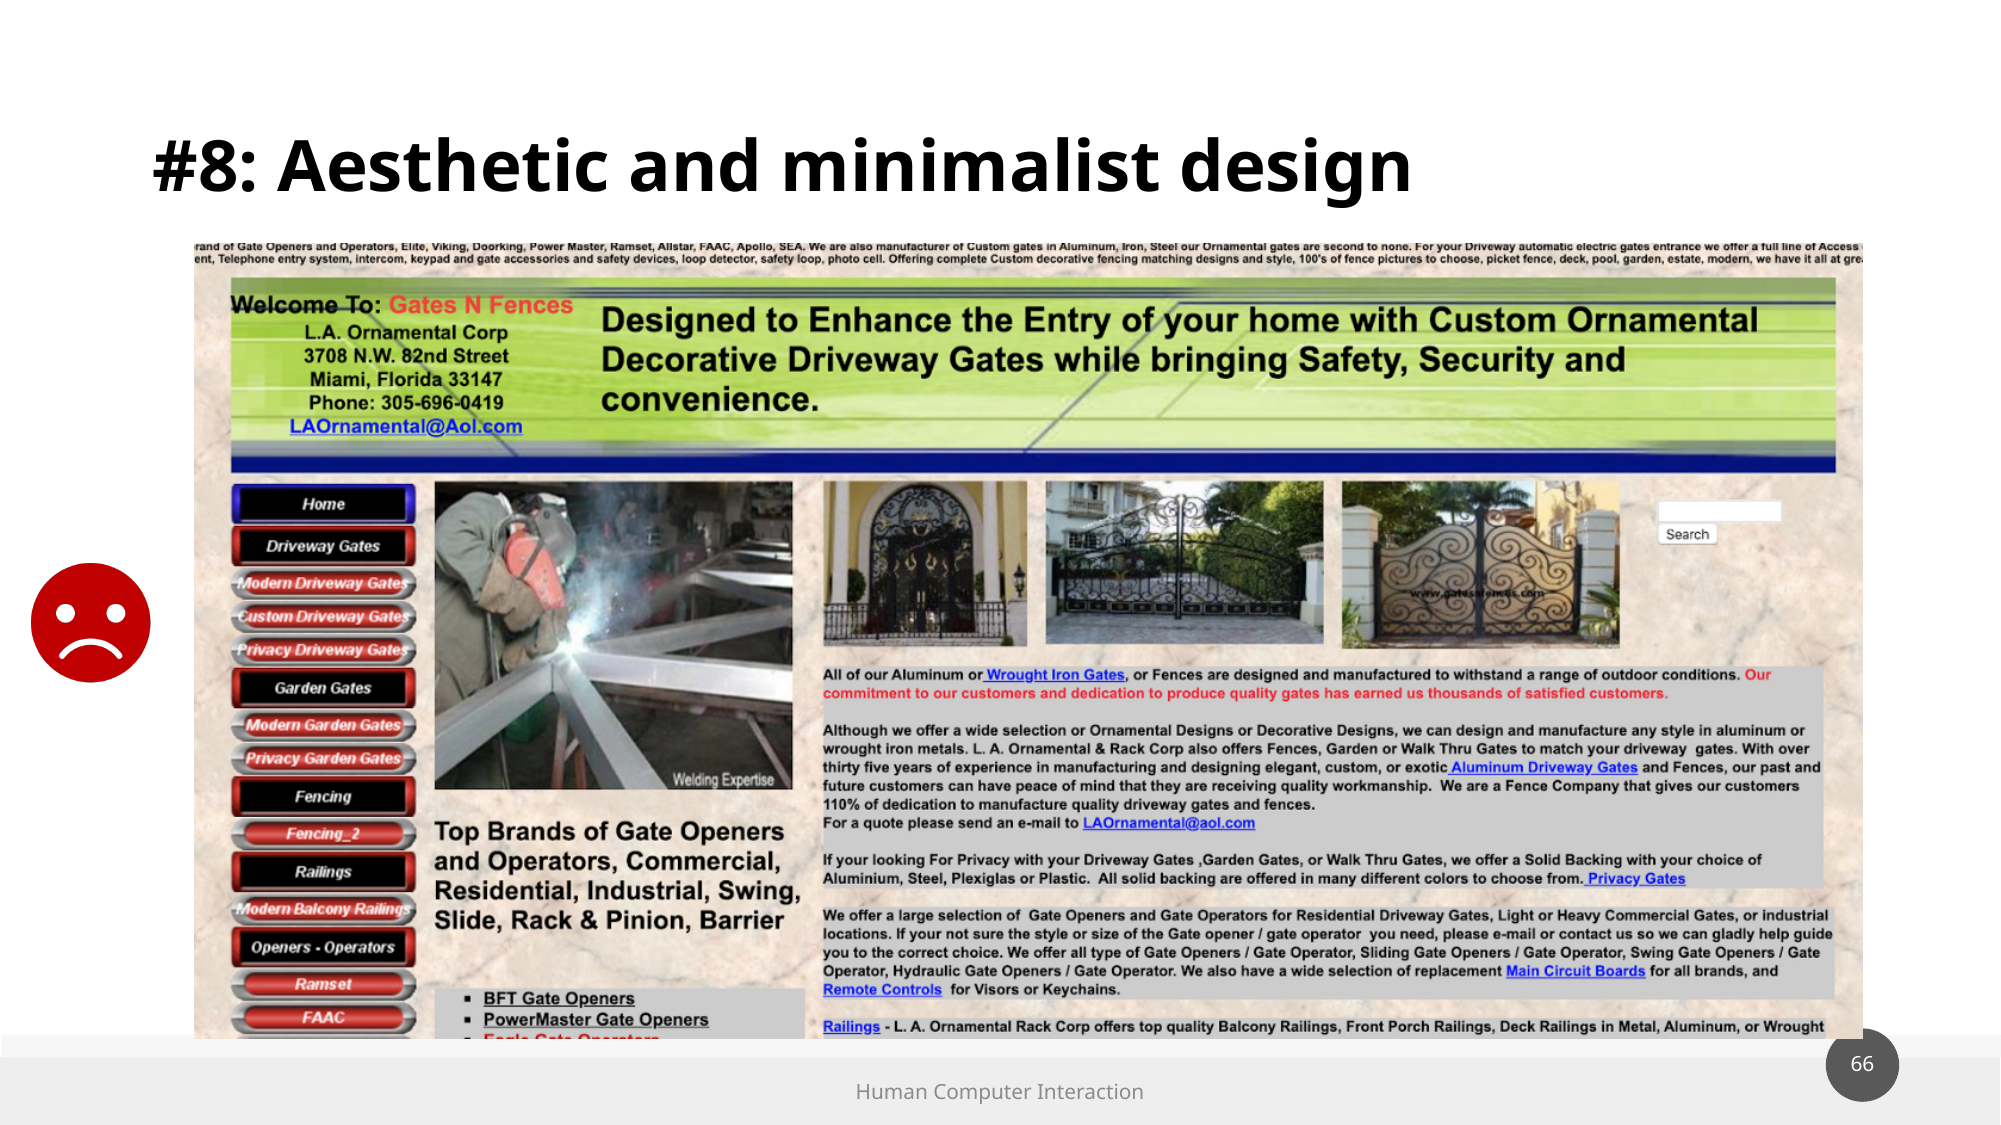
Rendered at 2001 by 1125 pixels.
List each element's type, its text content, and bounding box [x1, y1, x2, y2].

picture [194, 243, 1863, 1039]
picture [15, 547, 166, 698]
footer Human Computer Interaction [662, 1062, 1338, 1123]
title #8: Aesthetic and minimalist design [137, 59, 1863, 278]
